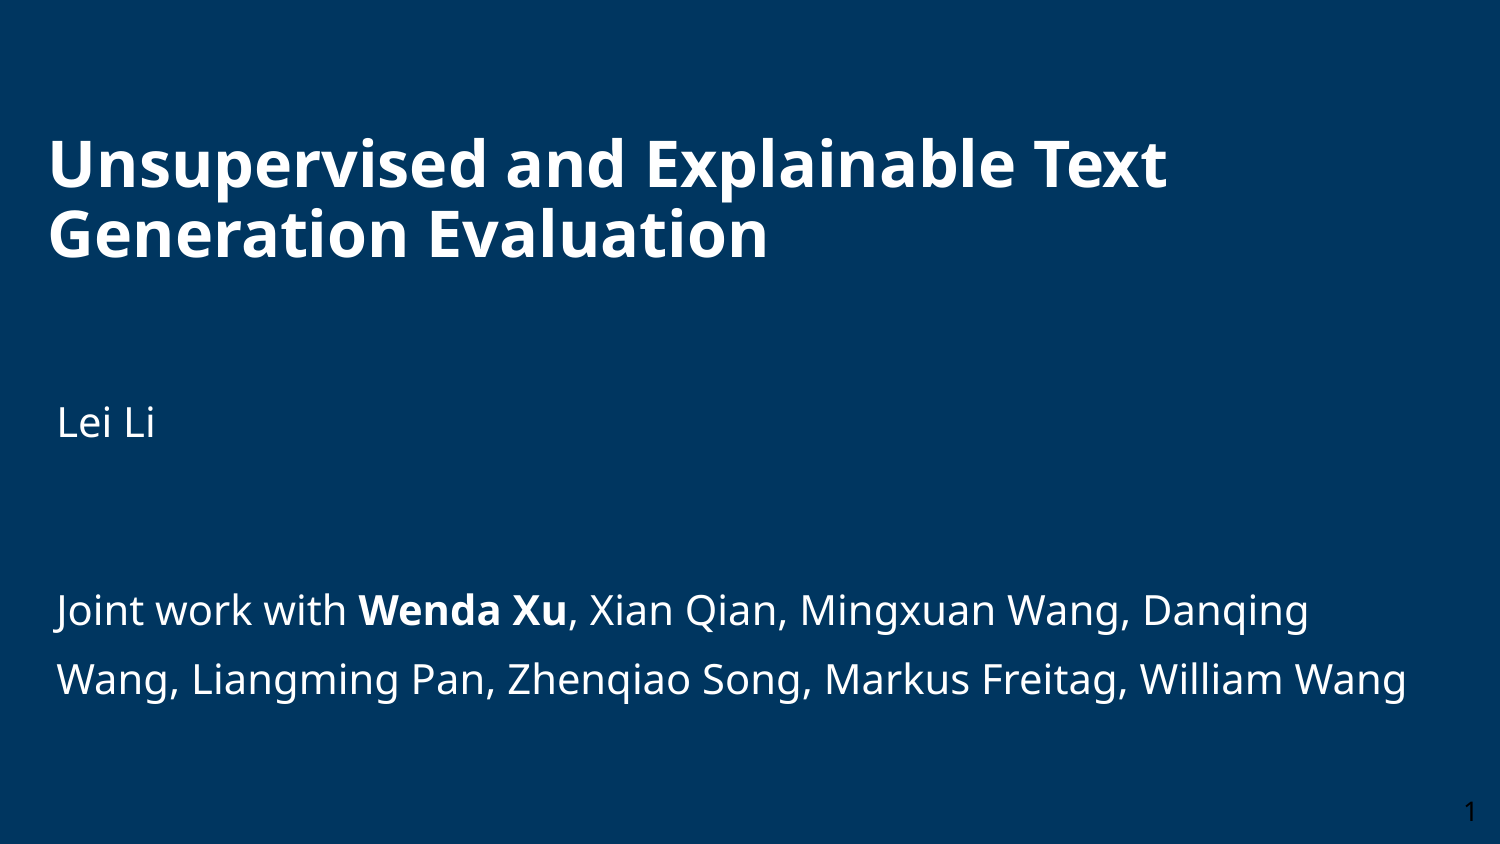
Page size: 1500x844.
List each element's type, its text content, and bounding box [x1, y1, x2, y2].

slide_number 1 [1403, 779, 1494, 844]
subtitle Lei Li Joint work with Wenda Xu, Xian Qian, Mingxuan Wang, Danqing Wang, Liangming Pan, Zhenqiao Song, Markus Freitag, William Wang [41, 369, 1459, 552]
title Unsupervised and Explainable Text Generation Evaluation [33, 124, 1481, 322]
